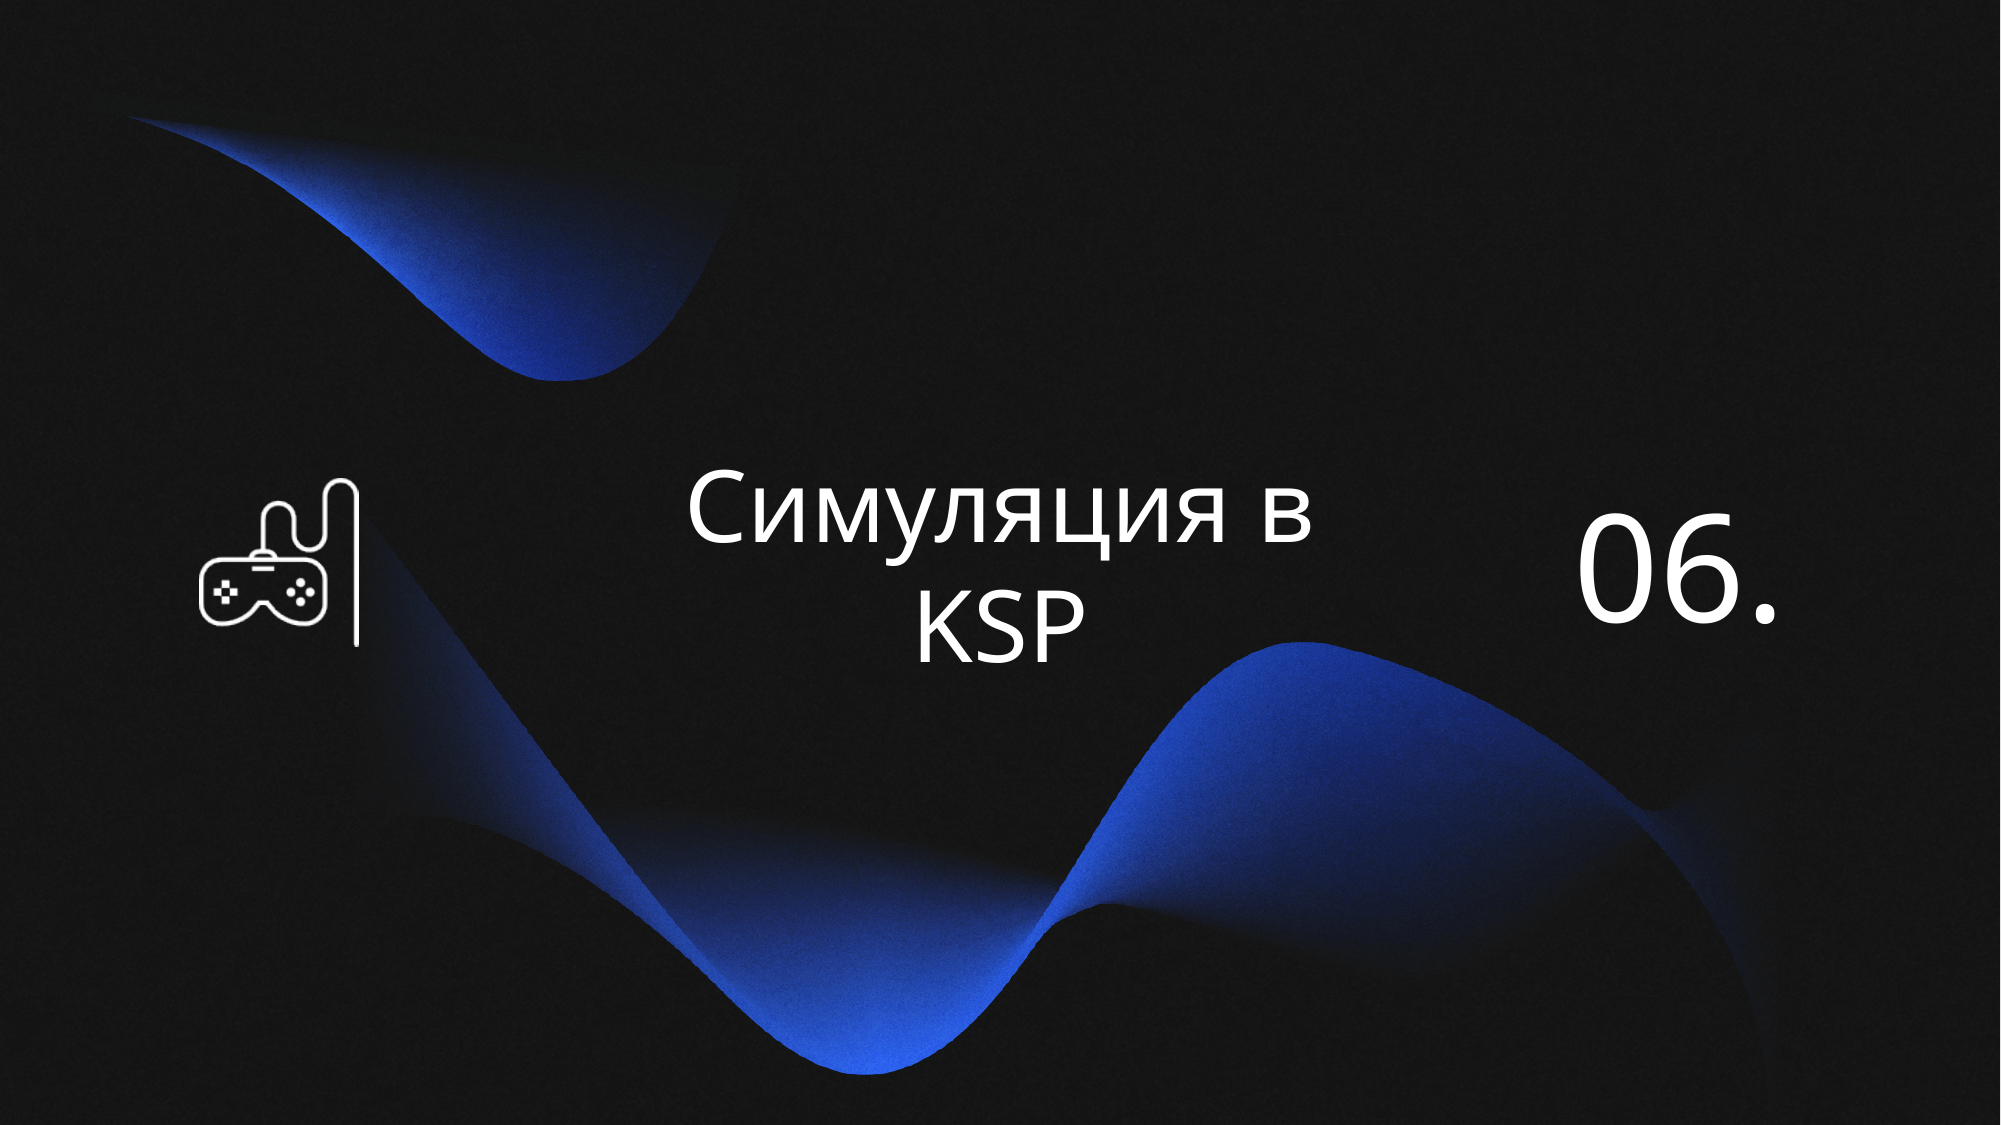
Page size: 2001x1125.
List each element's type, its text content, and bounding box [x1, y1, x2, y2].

text_box 06. [1498, 465, 1801, 660]
text_box Симуляция в KSP [632, 435, 1368, 690]
picture [0, 0, 2001, 1125]
